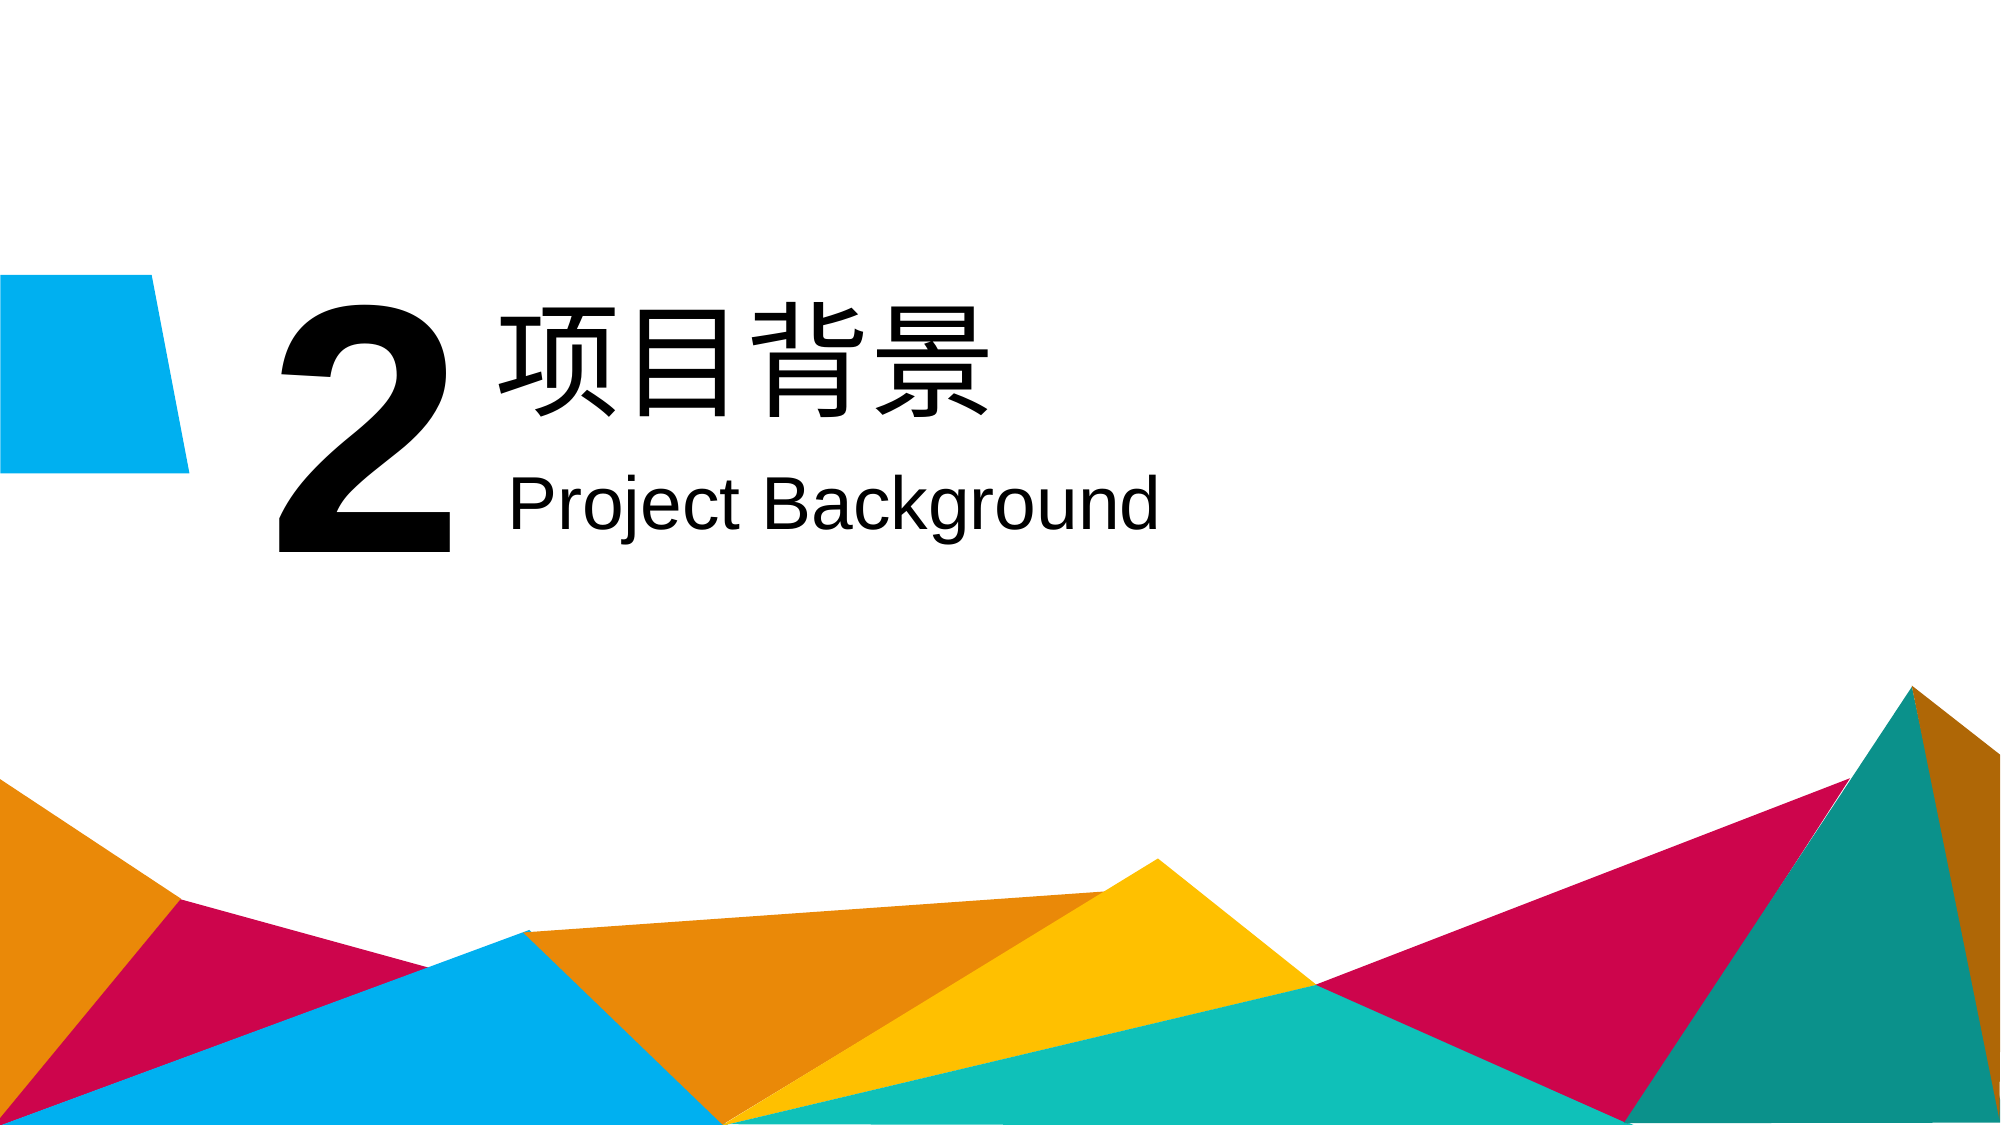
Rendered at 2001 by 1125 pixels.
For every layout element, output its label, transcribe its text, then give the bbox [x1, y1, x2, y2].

text_box [0, 273, 191, 475]
text_box 2 [253, 190, 472, 631]
text_box 项目背景 [480, 274, 1270, 440]
text_box Project Backgroundd [471, 447, 1835, 552]
